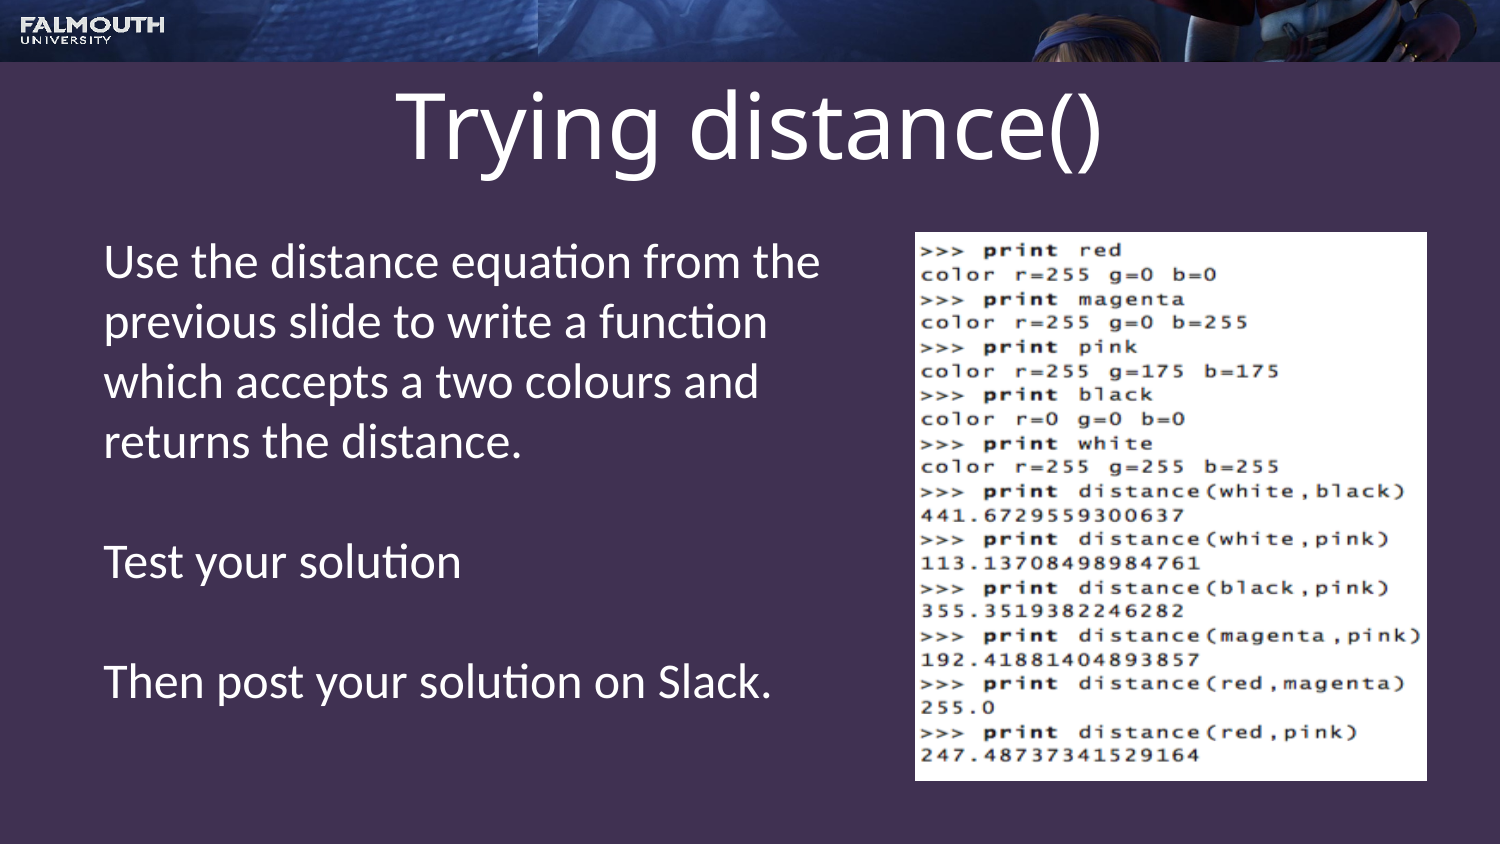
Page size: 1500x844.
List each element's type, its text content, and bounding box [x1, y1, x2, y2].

text_box Use the distance equation from the previous slide to write a function which accepts a two colours and returns the distance. Test your solution Then post your solution on Slack. [88, 220, 880, 716]
picture [0, 0, 1500, 62]
picture [915, 232, 1427, 782]
title Trying distance() [75, 52, 1425, 194]
